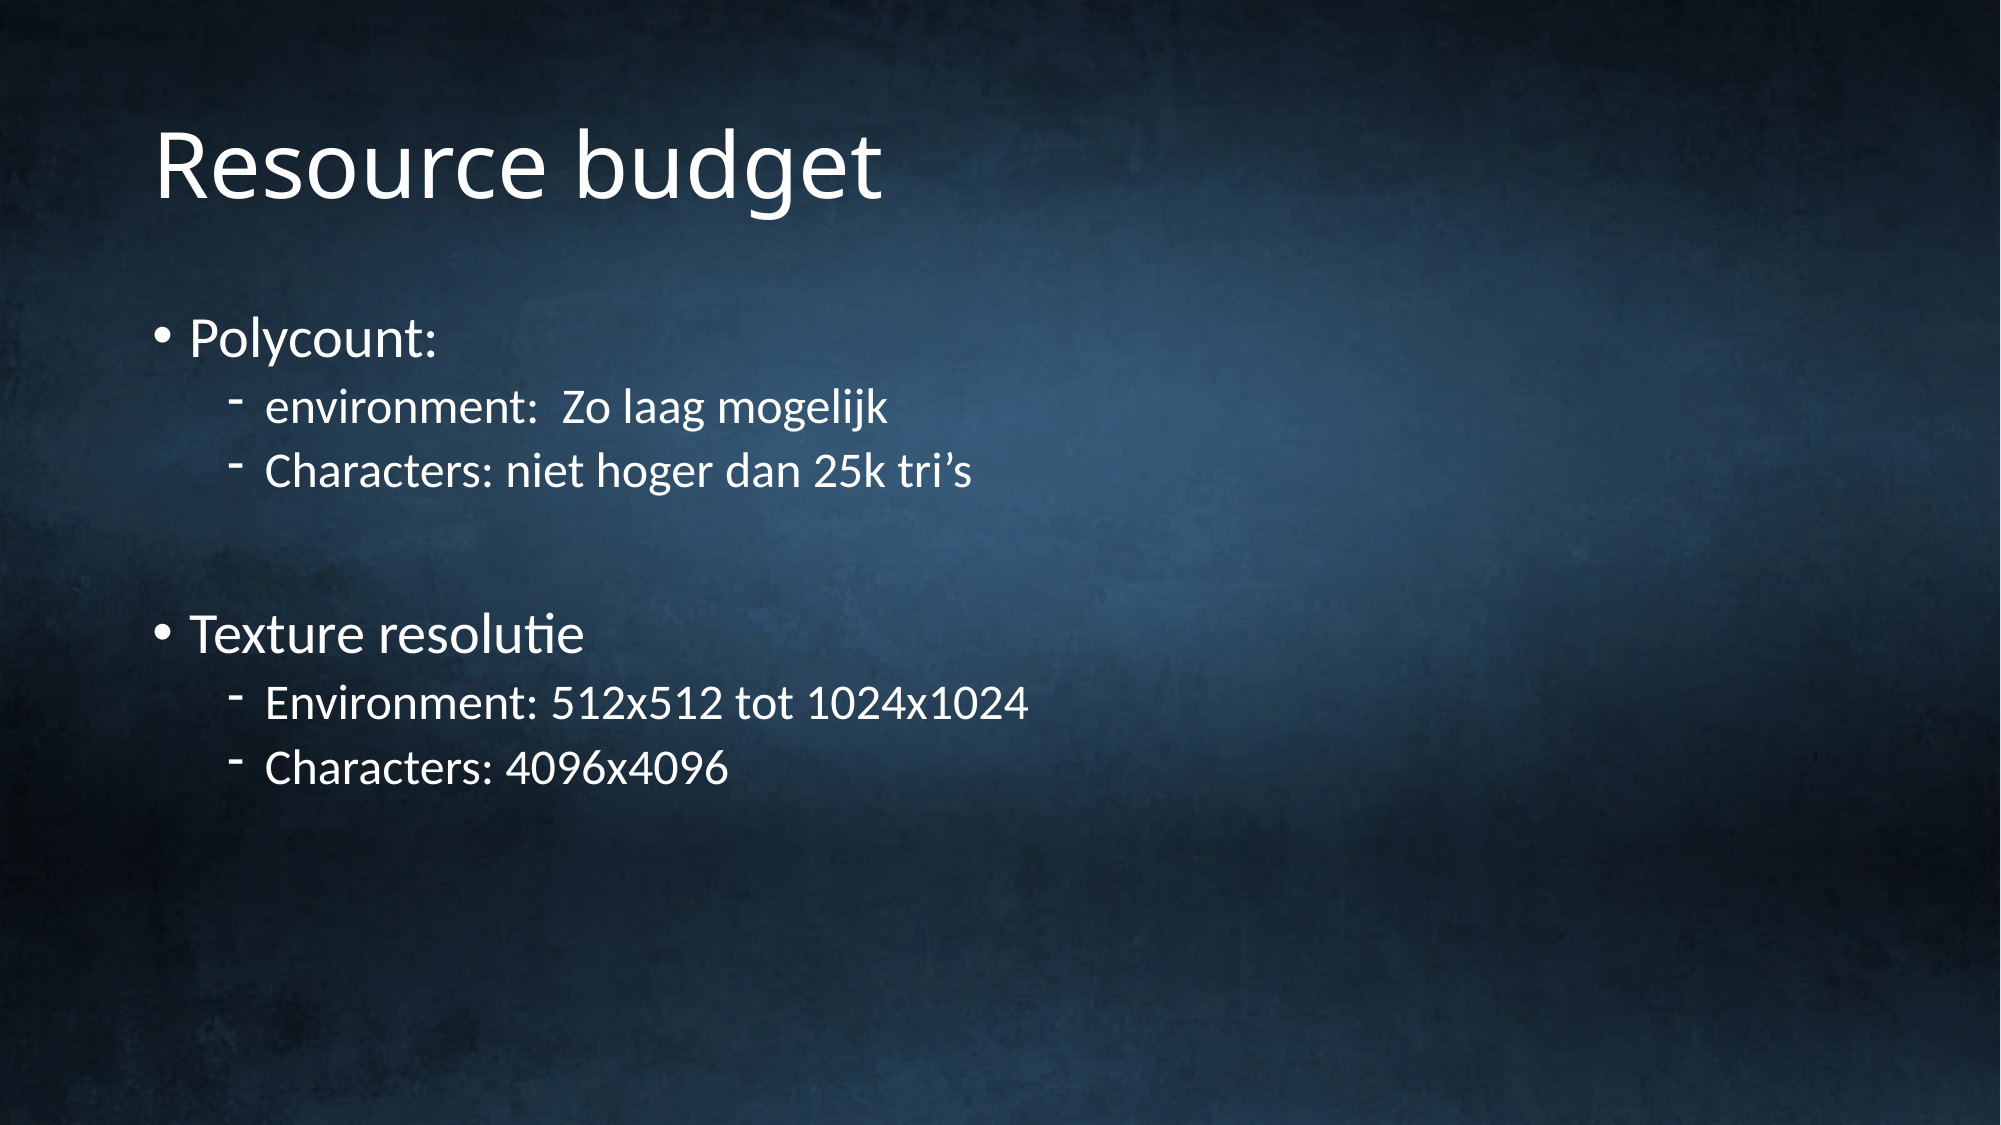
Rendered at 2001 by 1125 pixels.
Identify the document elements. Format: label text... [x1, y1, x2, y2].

title Resource budget [137, 59, 1863, 278]
picture [0, 0, 2001, 1125]
list Polycount: environment: Zo laag mogelijk Characters: niet hoger dan 25k tri’s Texture resolutie Environment: 512x512 tot 1024x1024 Characters: 4096x4096 [137, 299, 1863, 1014]
